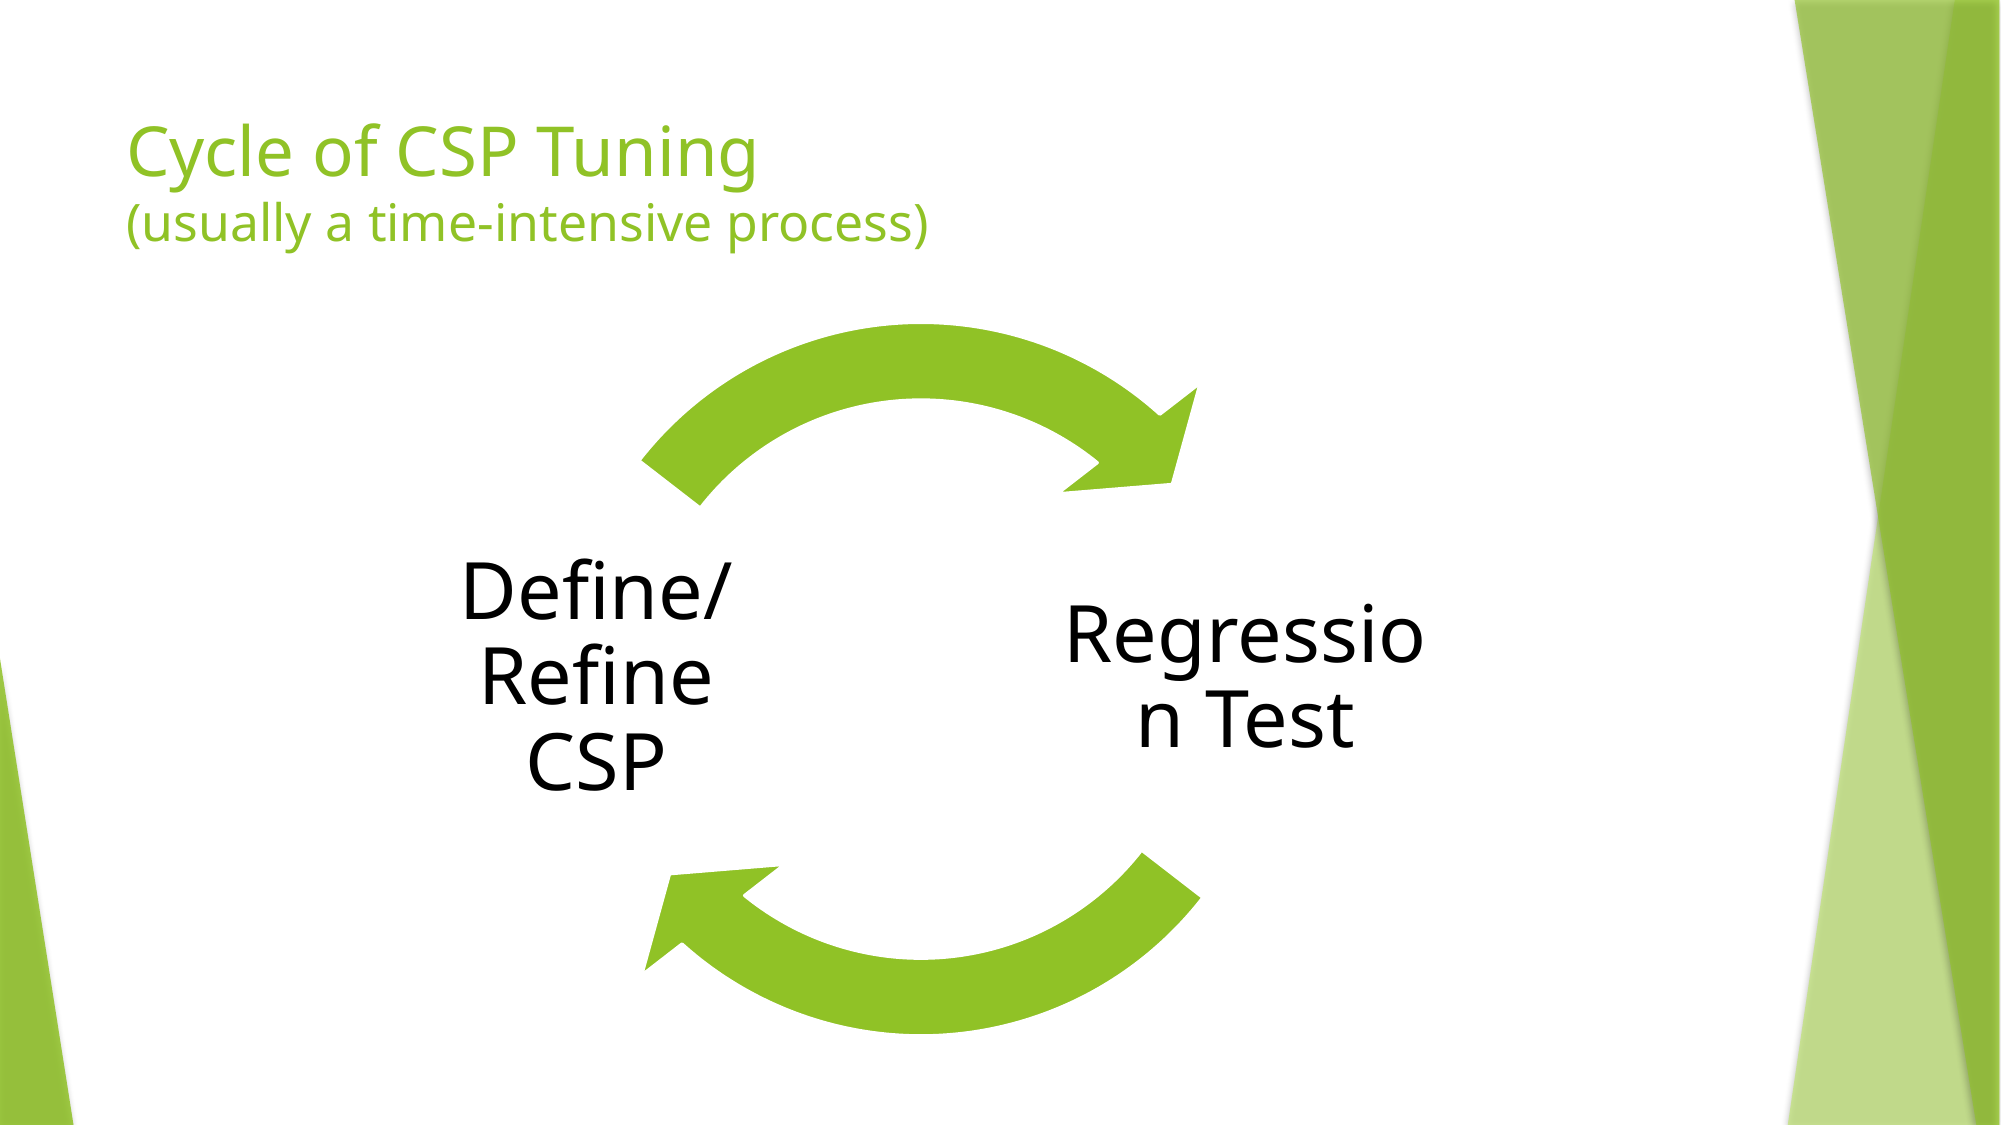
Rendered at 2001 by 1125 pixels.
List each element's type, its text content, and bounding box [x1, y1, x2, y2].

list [110, 270, 1732, 1088]
title Cycle of CSP Tuning (usually a time-intensive process) [111, 99, 1522, 270]
